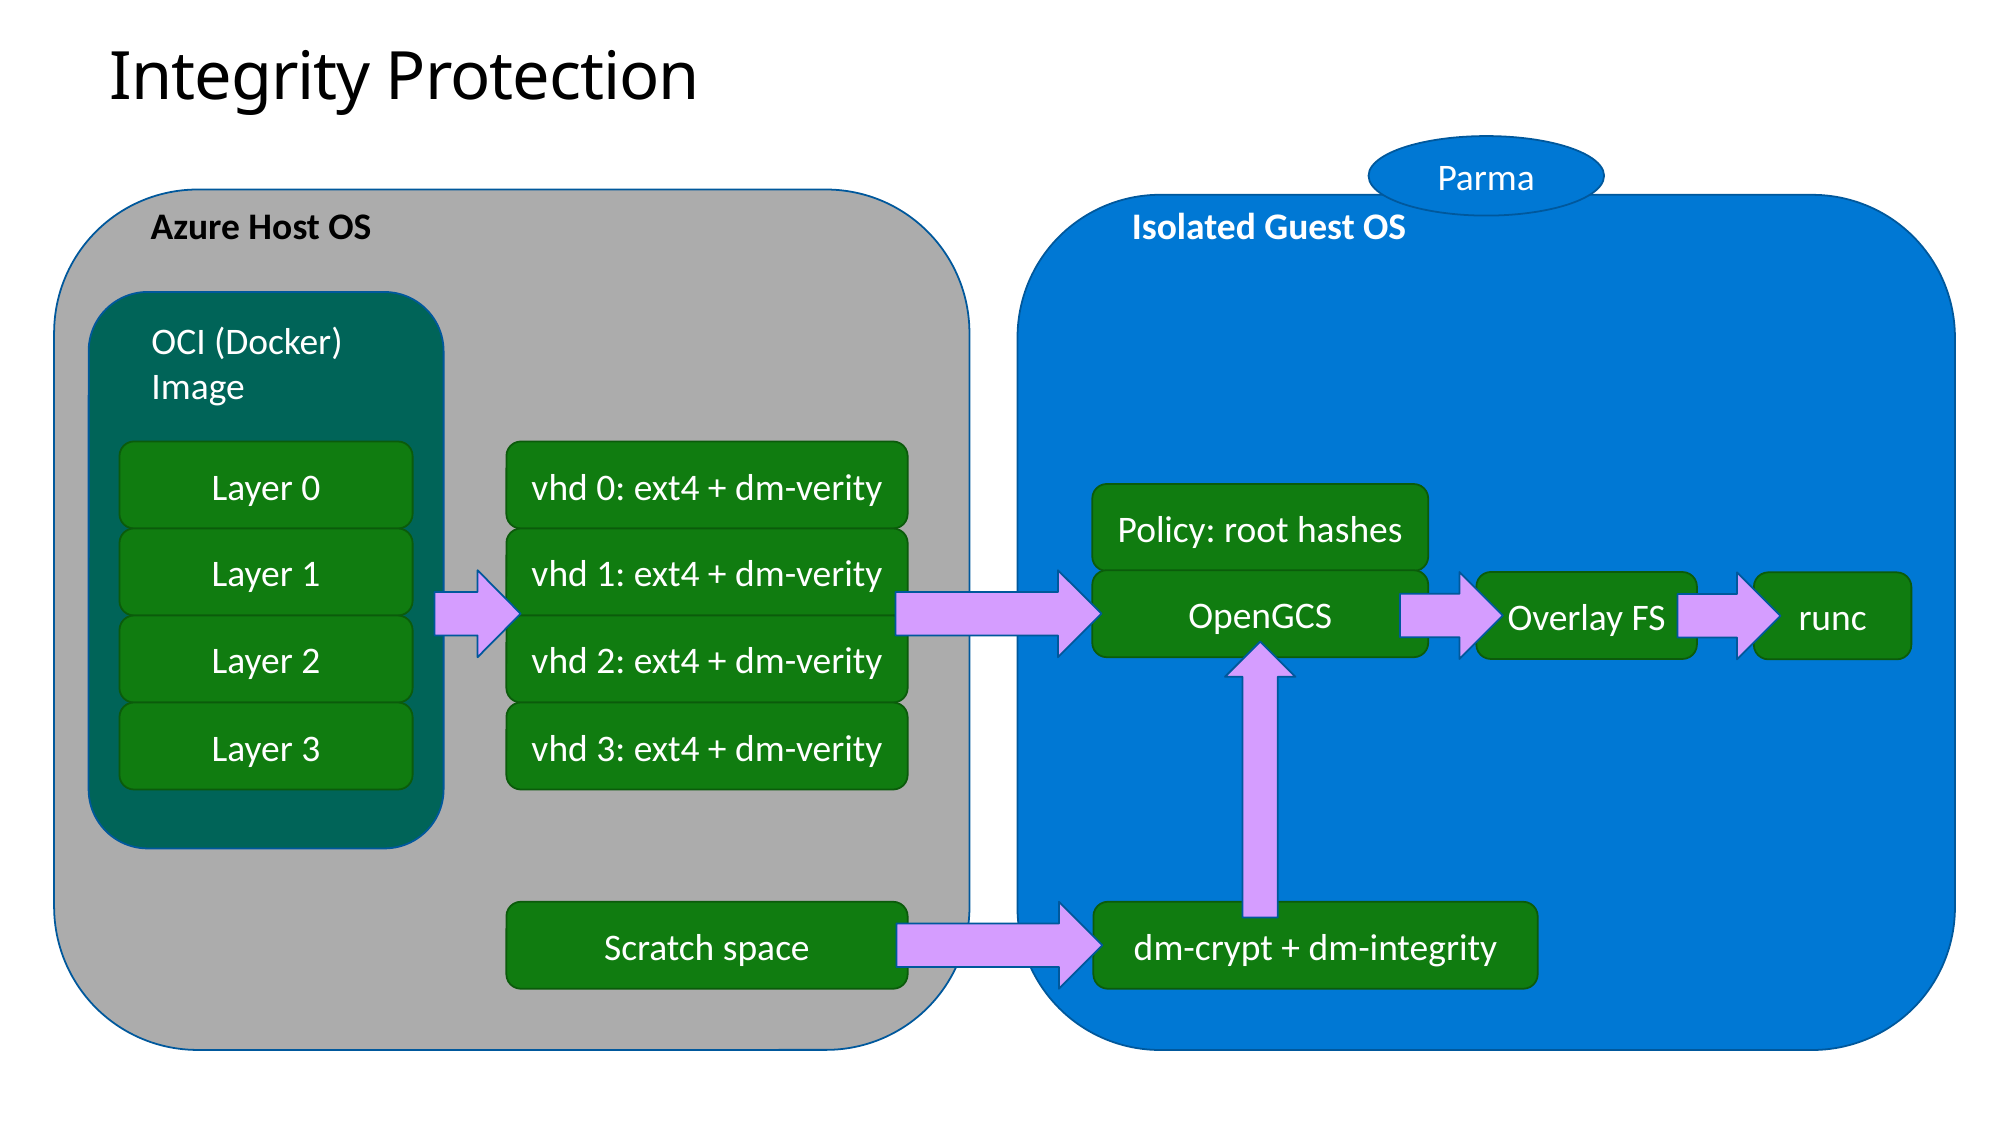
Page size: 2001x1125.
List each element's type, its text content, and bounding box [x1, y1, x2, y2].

text_box Policy: root hashes [1091, 483, 1430, 571]
text_box vhd 0: ext4 + dm-verity [505, 440, 909, 528]
text_box [53, 188, 971, 1051]
text_box Layer 1 [118, 527, 414, 615]
text_box [1399, 571, 1504, 660]
text_box [1016, 193, 1956, 1051]
text_box Layer 3 [118, 701, 414, 791]
text_box [894, 569, 1103, 659]
text_box vhd 3: ext4 + dm-verity [505, 701, 909, 791]
text_box Integrity Protection [94, 25, 1890, 120]
text_box Overlay FS [1475, 571, 1698, 660]
text_box [1224, 640, 1297, 919]
text_box dm-crypt + dm-integrity [1092, 900, 1539, 990]
text_box OCI (Docker) Image [136, 309, 397, 415]
text_box Parma [1367, 135, 1605, 217]
text_box Layer 2 [118, 614, 414, 702]
text_box Azure Host OS [135, 194, 397, 255]
text_box vhd 2: ext4 + dm-verity [505, 614, 909, 702]
text_box vhd 1: ext4 + dm-verity [505, 527, 909, 614]
text_box [1676, 571, 1782, 661]
text_box Scratch space [505, 900, 909, 990]
text_box OpenGCS [1091, 569, 1430, 659]
text_box runc [1753, 571, 1913, 661]
text_box [87, 291, 445, 850]
text_box [433, 569, 522, 659]
text_box Isolated Guest OS [1117, 194, 1453, 255]
text_box Layer 0 [118, 440, 414, 528]
text_box [895, 900, 1104, 990]
